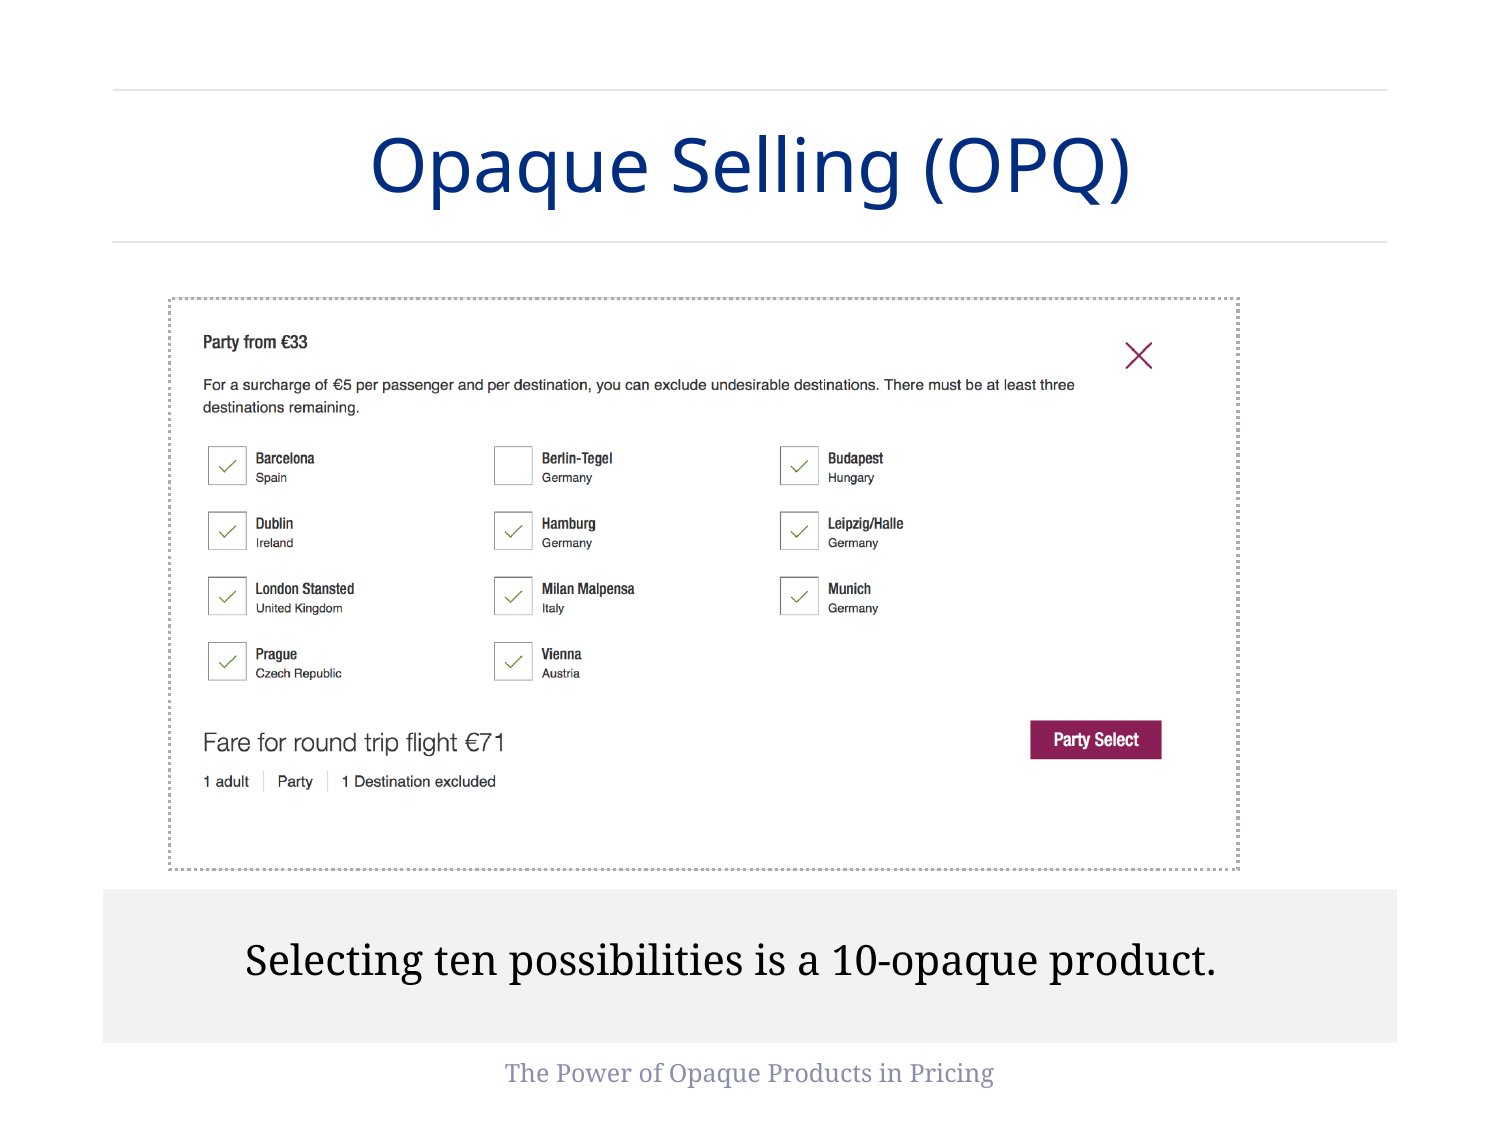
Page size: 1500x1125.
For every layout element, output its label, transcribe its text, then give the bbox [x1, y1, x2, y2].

title Opaque Selling (OPQ) [103, 59, 1397, 278]
text_box [1190, 297, 1239, 871]
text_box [103, 889, 1397, 1043]
footer The Power of Opaque Products in Pricing [440, 1043, 1060, 1103]
picture [172, 297, 1192, 870]
